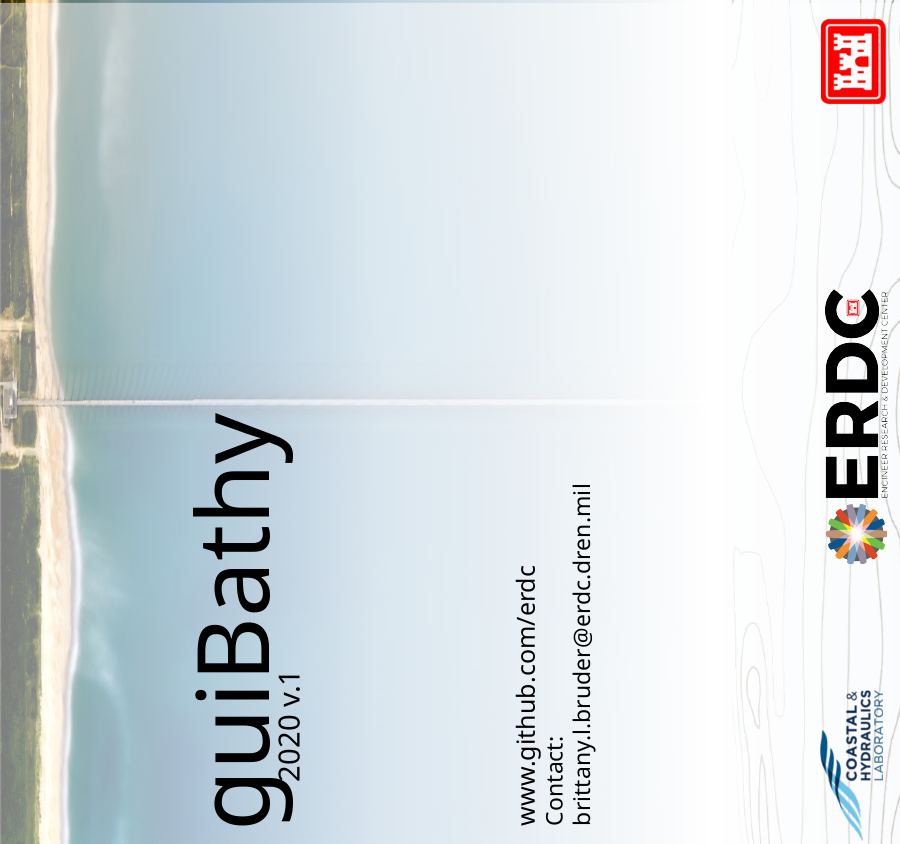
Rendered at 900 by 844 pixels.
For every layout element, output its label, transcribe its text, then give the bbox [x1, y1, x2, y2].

text_box 2020 v.1 [263, 334, 453, 797]
text_box [0, 1, 900, 844]
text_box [412, 340, 900, 454]
picture [801, 454, 900, 578]
text_box guiBathy [162, 384, 298, 844]
picture [821, 691, 883, 840]
picture [801, 266, 900, 340]
text_box www.github.com/erdc Contact: brittany.l.bruder@erdc.dren.mil [502, 463, 602, 841]
picture [821, 0, 900, 103]
